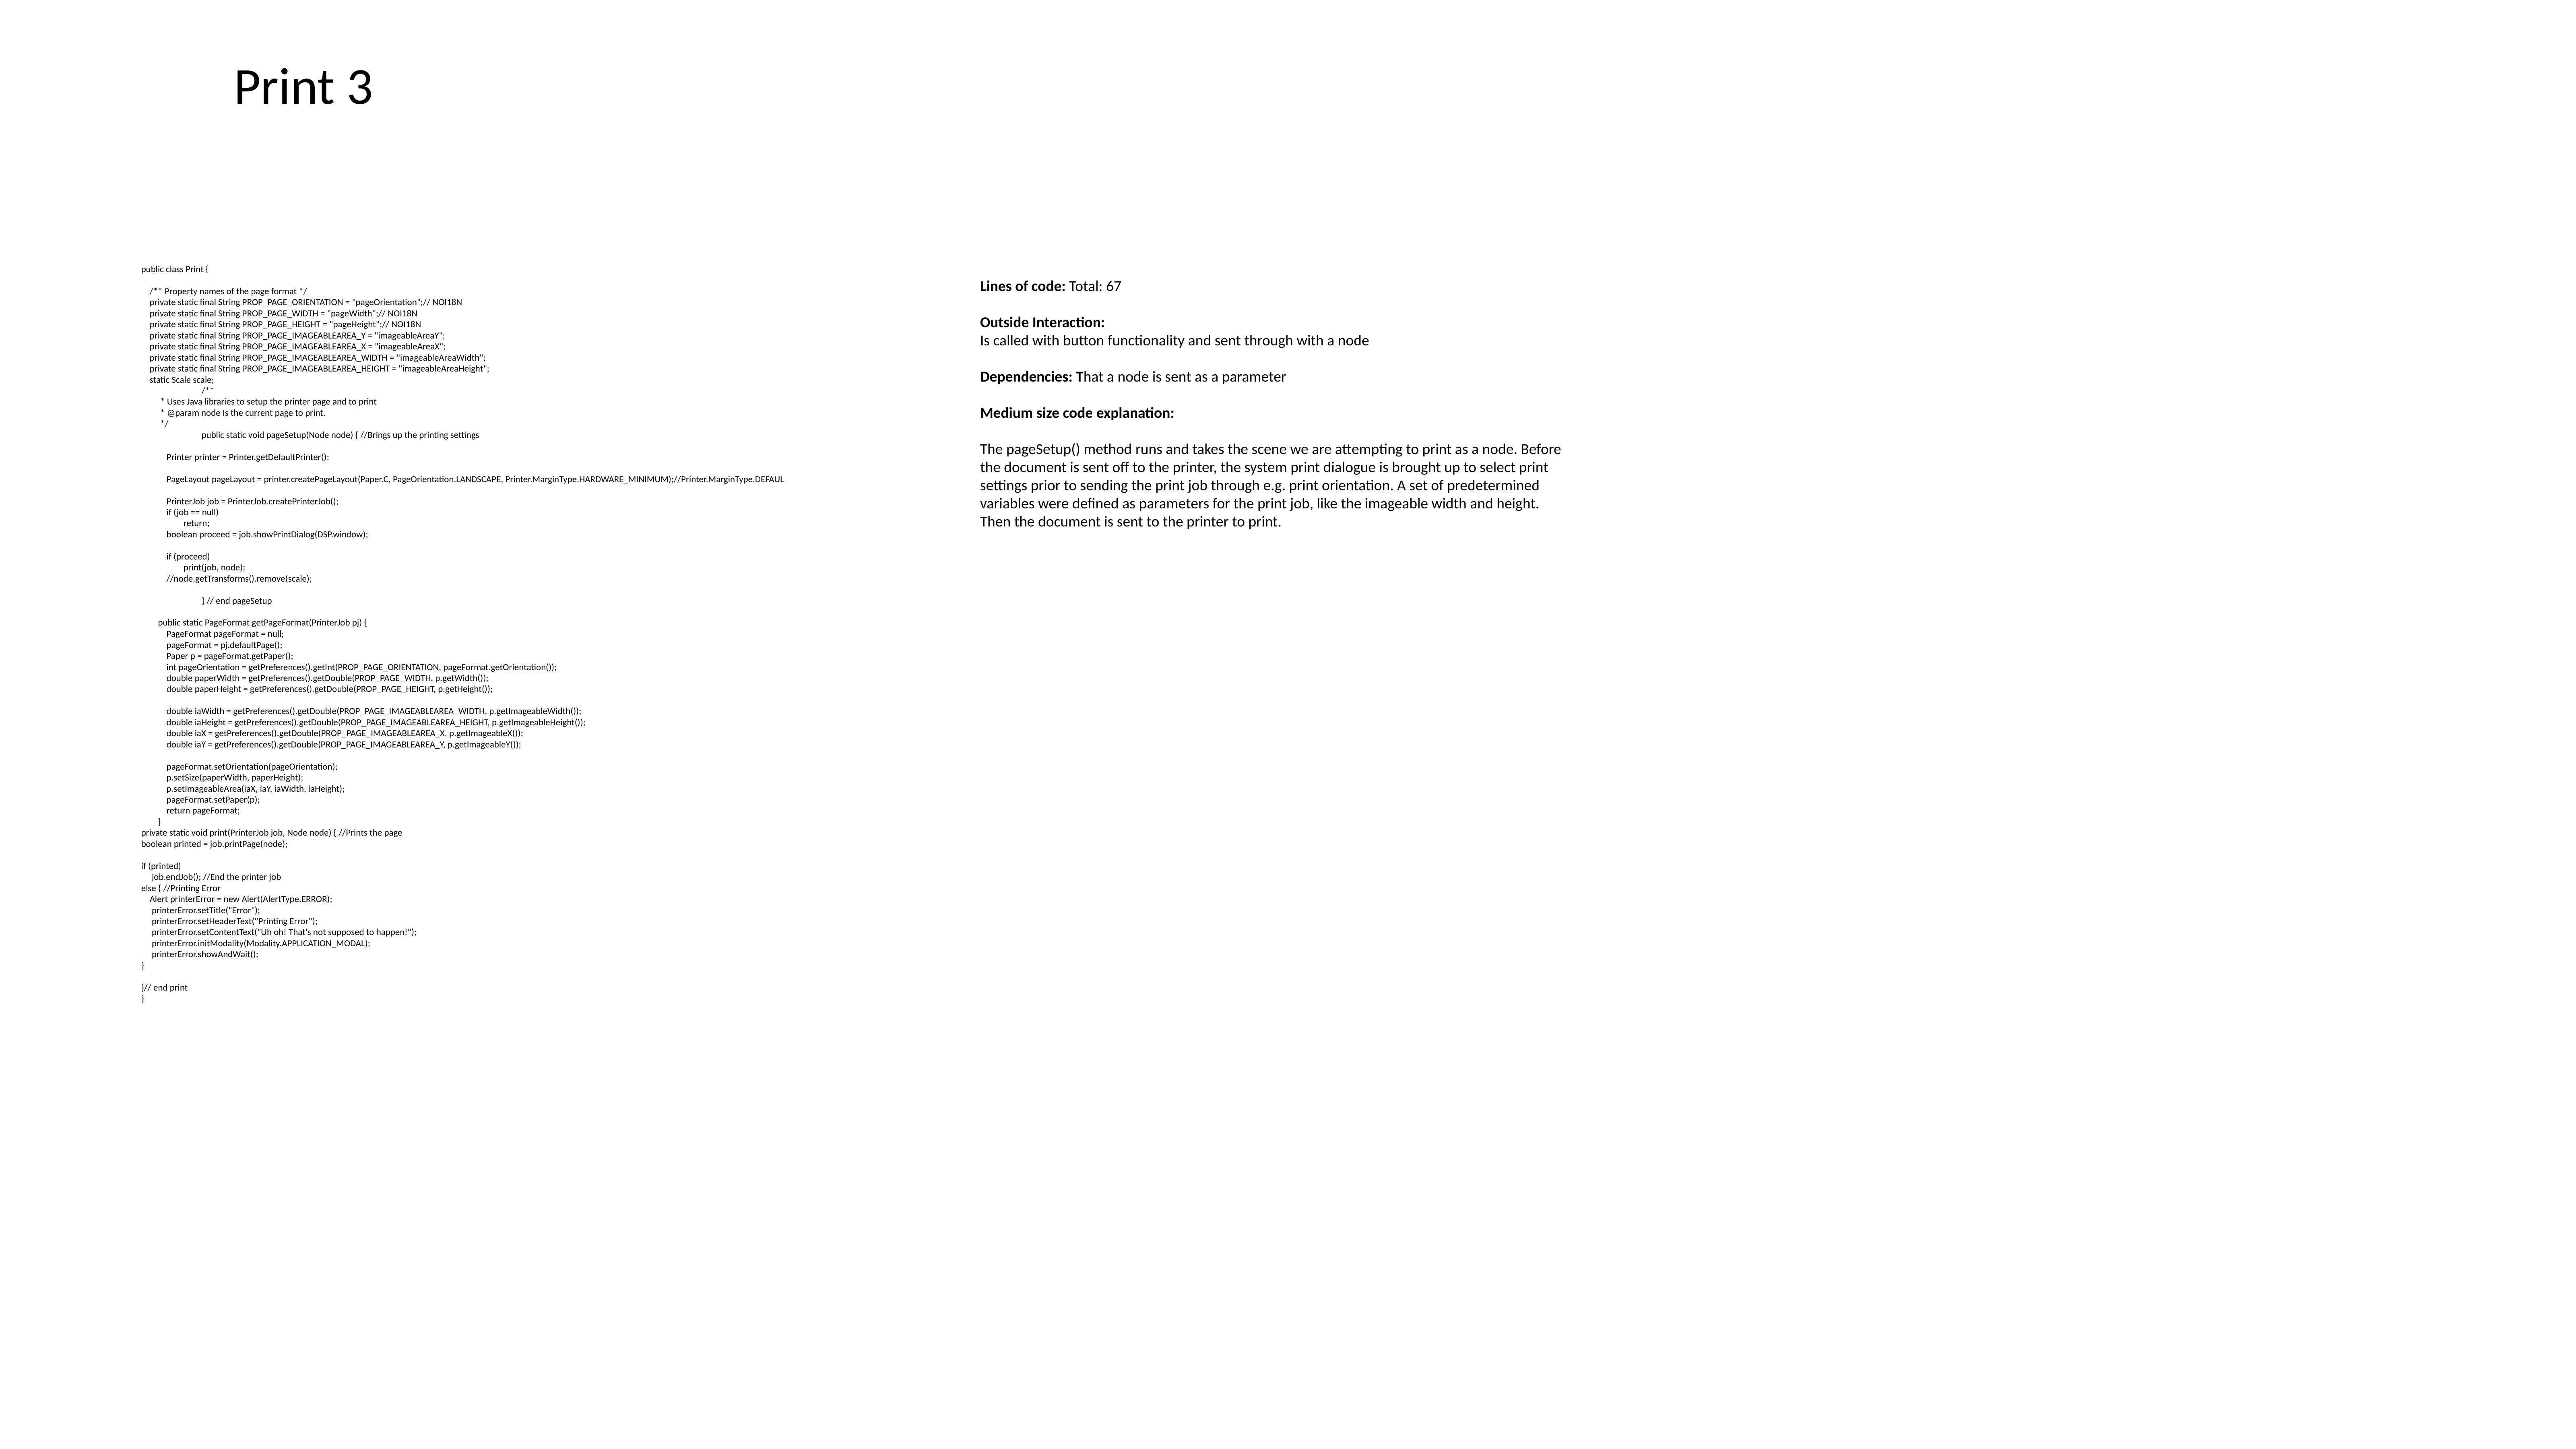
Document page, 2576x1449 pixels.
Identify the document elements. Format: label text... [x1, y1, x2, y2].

text_box public class Print { /** Property names of the page format */ private static final String PROP_PAGE_ORIENTATION = "pageOrientation";// NOI18N private static final String PROP_PAGE_WIDTH = "pageWidth";// NOI18N private static final String PROP_PAGE_HEIGHT = "pageHeight";// NOI18N private static final String PROP_PAGE_IMAGEABLEAREA_Y = "imageableAreaY"; private static final String PROP_PAGE_IMAGEABLEAREA_X = "imageableAreaX"; private static final String PROP_PAGE_IMAGEABLEAREA_WIDTH = "imageableAreaWidth"; private static final String PROP_PAGE_IMAGEABLEAREA_HEIGHT = "imageableAreaHeight"; static Scale scale; /** * Uses Java libraries to setup the printer page and to print * @param node Is the current page to print. */ public static void pageSetup(Node node) { //Brings up the printing settings Printer printer = Printer.getDefaultPrinter(); PageLayout pageLayout = printer.createPageLayout(Paper.C, PageOrientation.LANDSCAPE, Printer.MarginType.HARDWARE_MINIMUM);//Printer.MarginType.DEFAUL PrinterJob job = PrinterJob.createPrinterJob(); if (job == null) return; boolean proceed = job.showPrintDialog(DSP.window); if (proceed) print(job, node); //node.getTransforms().remove(scale); } // end pageSetup public static PageFormat getPageFormat(PrinterJob pj) { PageFormat pageFormat = null; pageFormat = pj.defaultPage(); Paper p = pageFormat.getPaper(); int pageOrientation = getPreferences().getInt(PROP_PAGE_ORIENTATION, pageFormat.getOrientation()); double paperWidth = getPreferences().getDouble(PROP_PAGE_WIDTH, p.getWidth()); double paperHeight = getPreferences().getDouble(PROP_PAGE_HEIGHT, p.getHeight()); double iaWidth = getPreferences().getDouble(PROP_PAGE_IMAGEABLEAREA_WIDTH, p.getImageableWidth()); double iaHeight = getPreferences().getDouble(PROP_PAGE_IMAGEABLEAREA_HEIGHT, p.getImageableHeight()); double iaX = getPreferences().getDouble(PROP_PAGE_IMAGEABLEAREA_X, p.getImageableX()); double iaY = getPreferences().getDouble(PROP_PAGE_IMAGEABLEAREA_Y, p.getImageableY()); pageFormat.setOrientation(pageOrientation); p.setSize(paperWidth, paperHeight); p.setImageableArea(iaX, iaY, iaWidth, iaHeight); pageFormat.setPaper(p); return pageFormat; } private static void print(PrinterJob job, Node node) { //Prints the page boolean printed = job.printPage(node); if (printed) job.endJob(); //End the printer job else { //Printing Error Alert printerError = new Alert(AlertType.ERROR); printerError.setTitle("Error"); printerError.setHeaderText("Printing Error"); printerError.setContentText("Uh oh! That's not supposed to happen!"); printerError.initModality(Modality.APPLICATION_MODAL); printerError.showAndWait(); } }// end print } [135, 249, 1039, 1007]
text_box Print 3 [161, 49, 446, 118]
text_box Lines of code: Total: 67 Outside Interaction: Is called with button functionality and sent through with a node Dependencies: That a node is sent as a parameter Medium size code explanation: The pageSetup() method runs and takes the scene we are attempting to print as a node. Before the document is sent off to the printer, the system print dialogue is brought up to select print settings prior to sending the print job through e.g. print orientation. A set of predetermined variables were defined as parameters for the print job, like the imageable width and height. Then the document is sent to the printer to print. [974, 273, 1571, 533]
